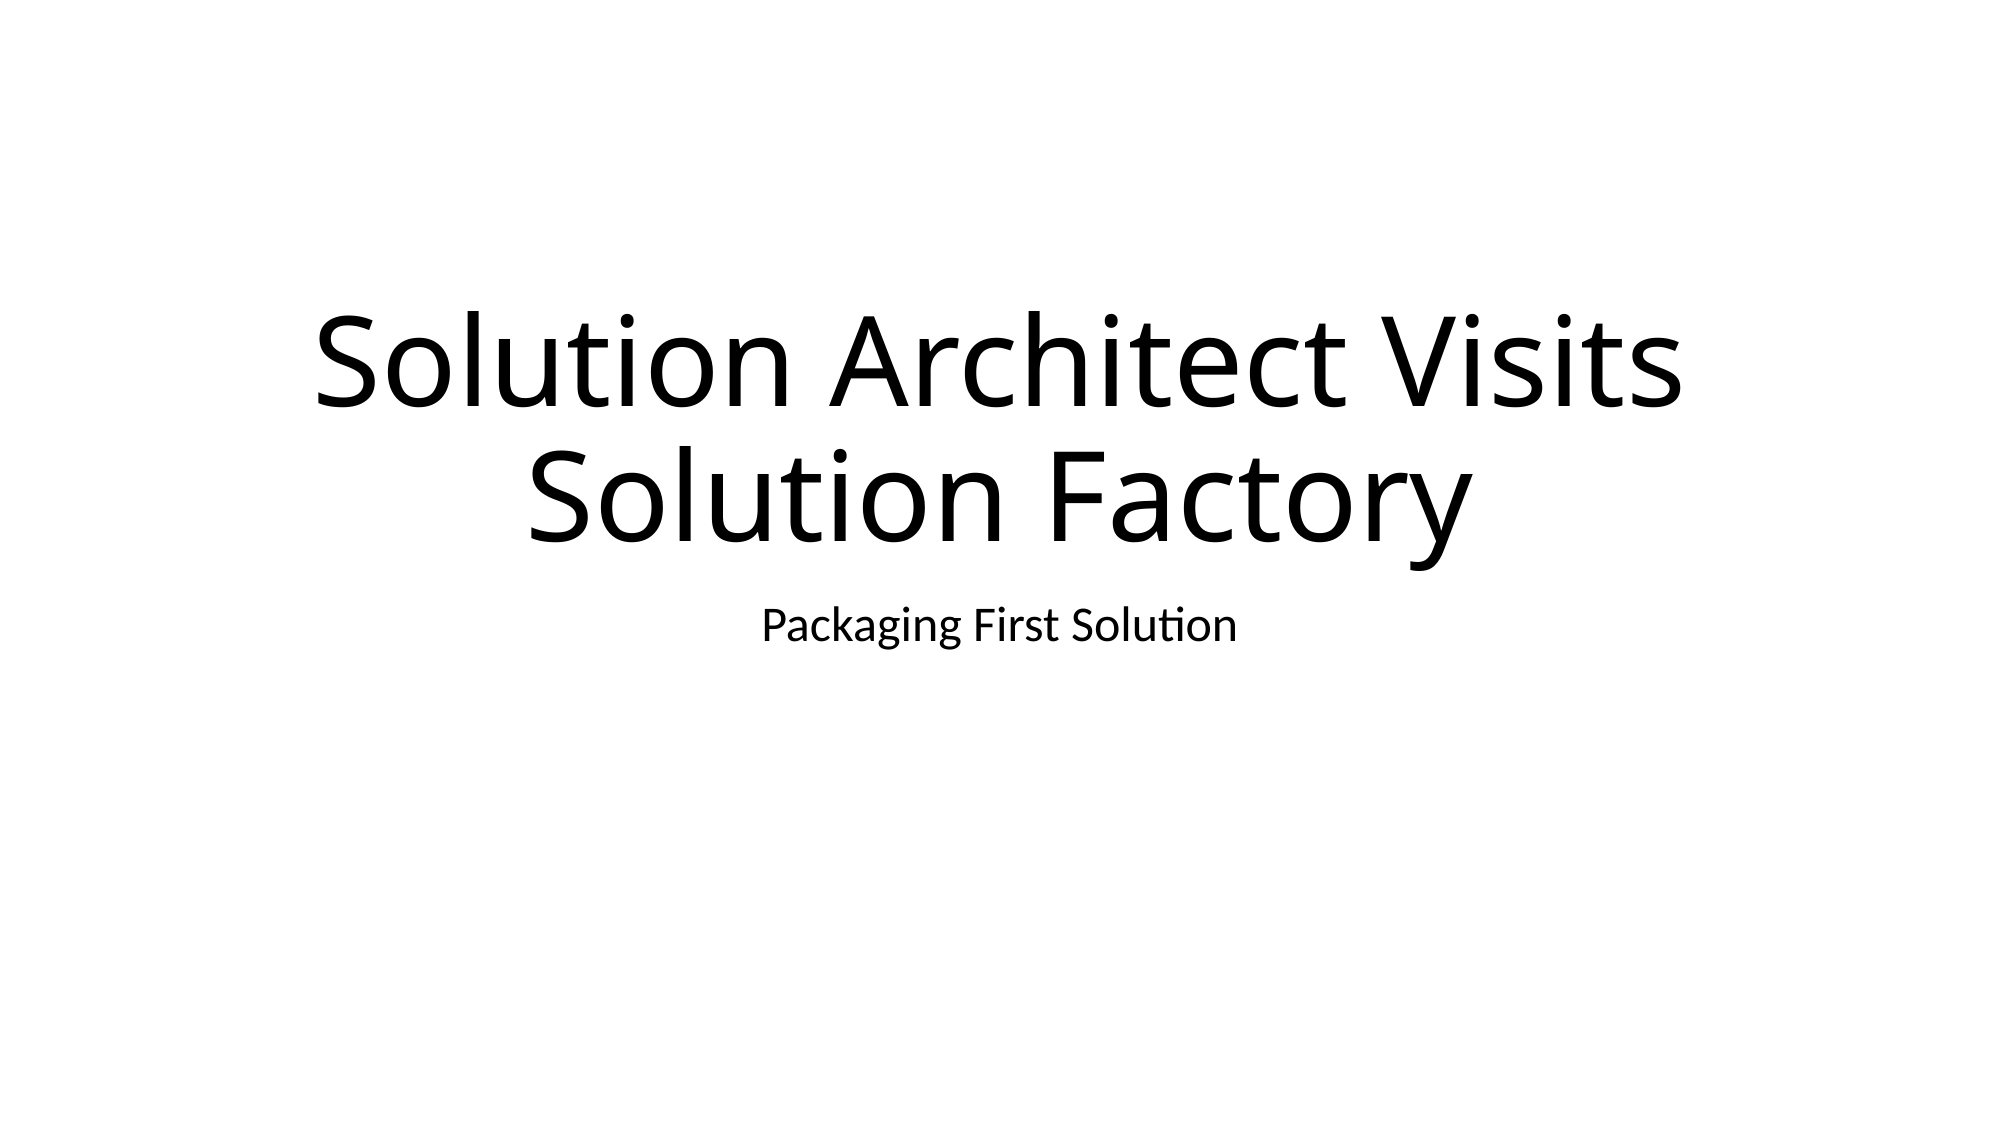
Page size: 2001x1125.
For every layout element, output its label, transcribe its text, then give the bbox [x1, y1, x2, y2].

title Solution Architect Visits Solution Factory [249, 184, 1750, 576]
subtitle Packaging First Solution [249, 590, 1750, 863]
